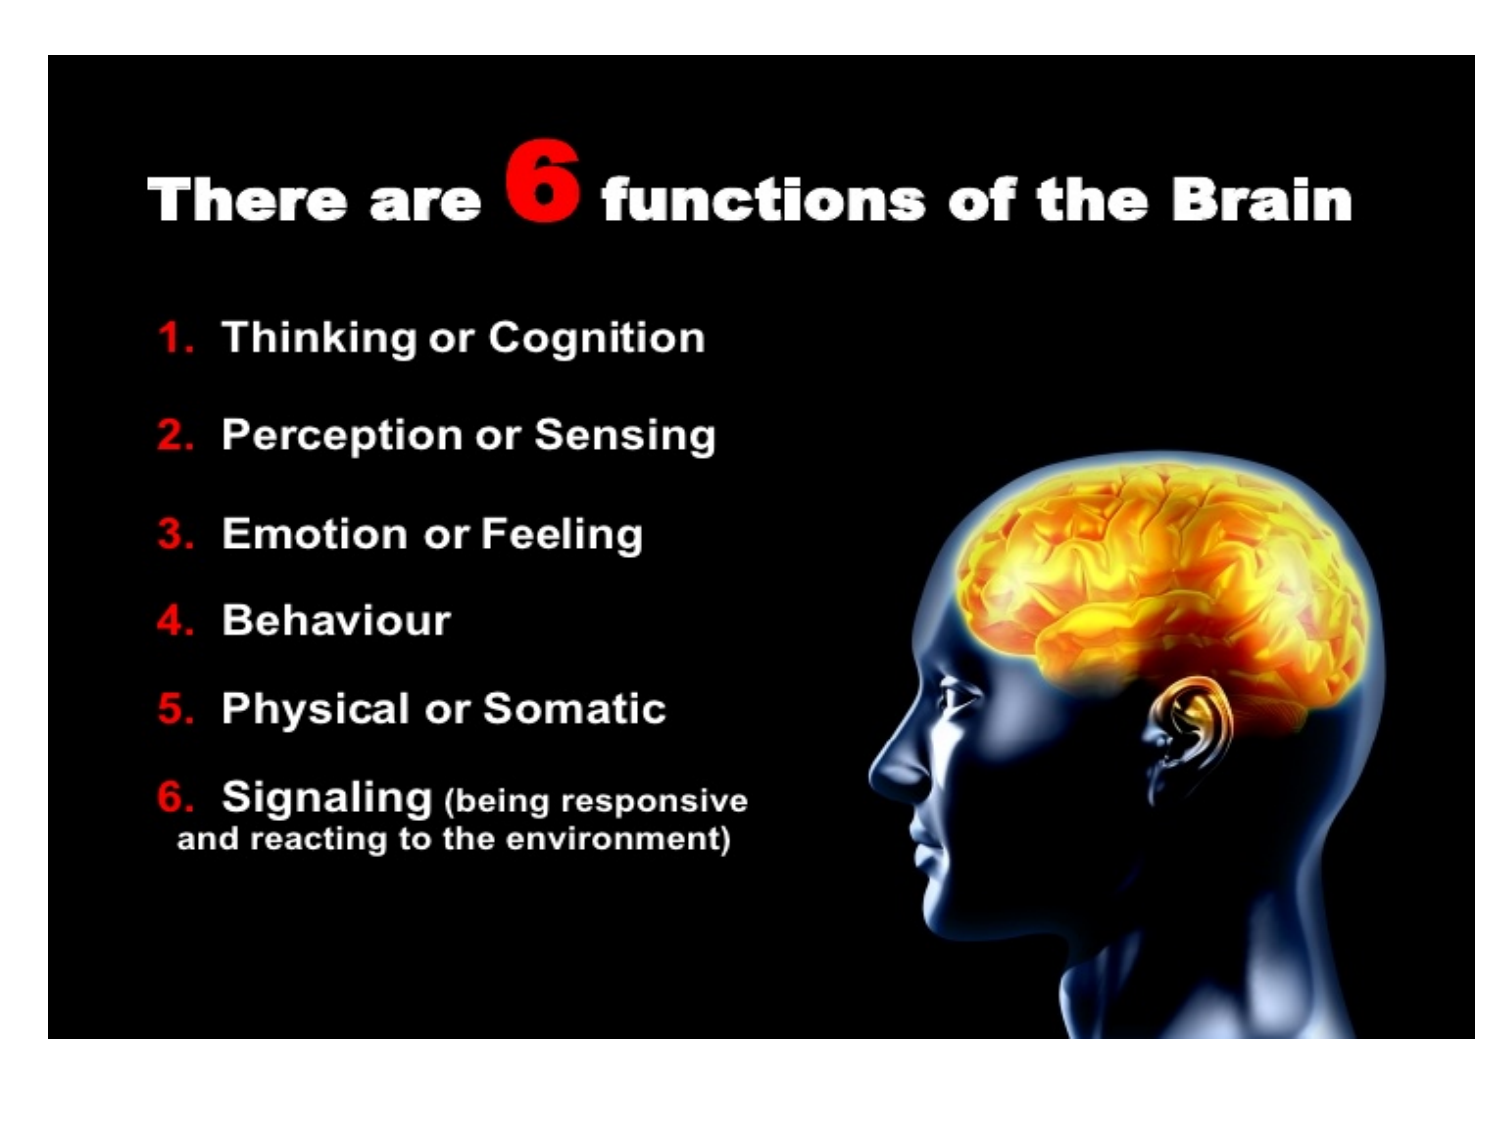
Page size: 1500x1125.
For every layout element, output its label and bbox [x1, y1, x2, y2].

picture [47, 55, 1475, 1040]
